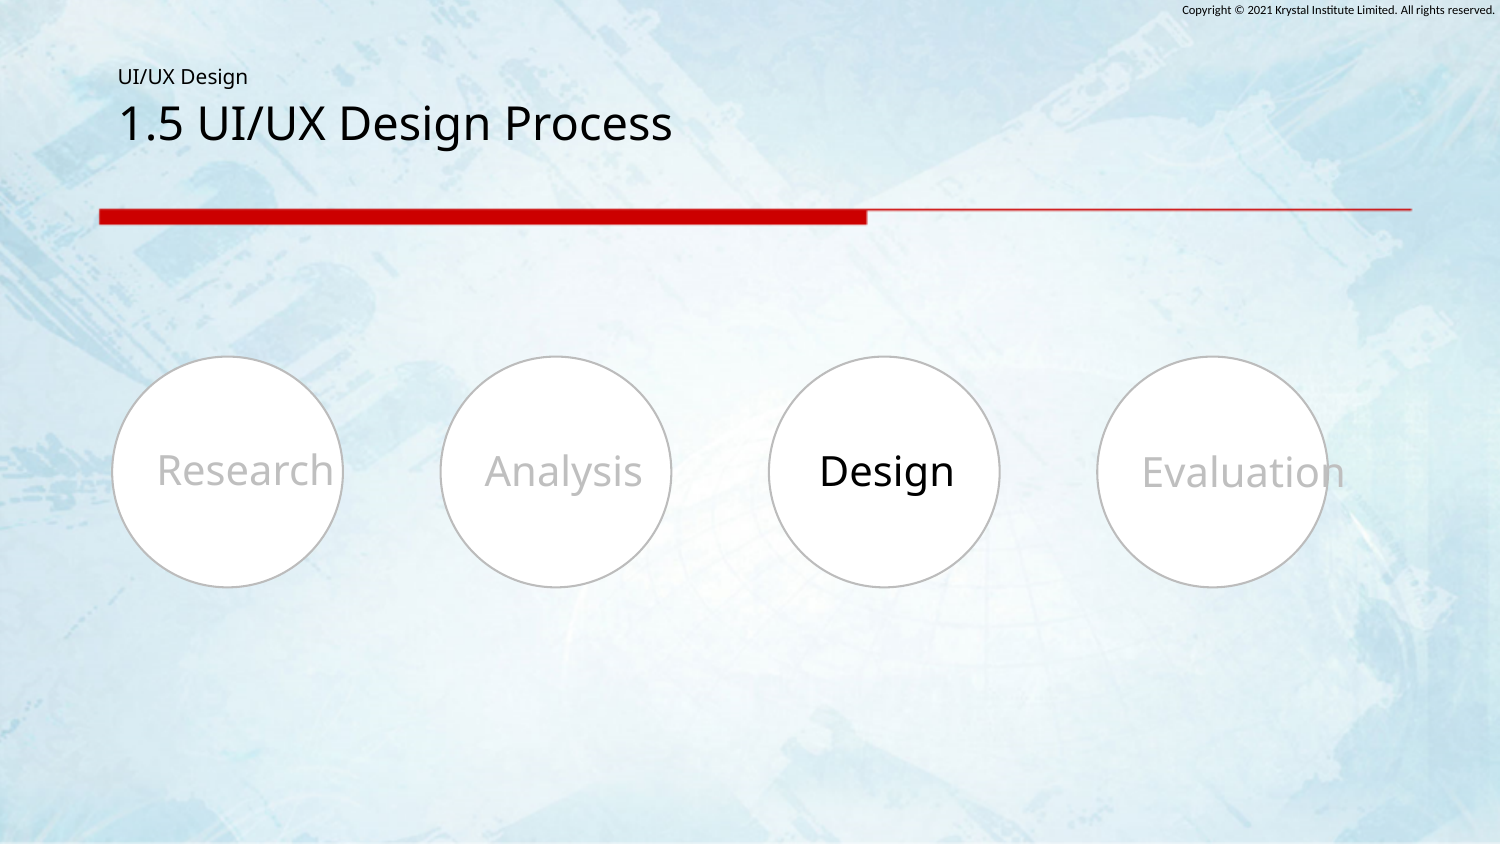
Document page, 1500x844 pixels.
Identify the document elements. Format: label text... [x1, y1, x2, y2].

picture [0, 0, 1500, 844]
title 1.5 UI/UX Design Process [102, 94, 1397, 157]
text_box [768, 356, 1329, 588]
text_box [112, 356, 672, 588]
